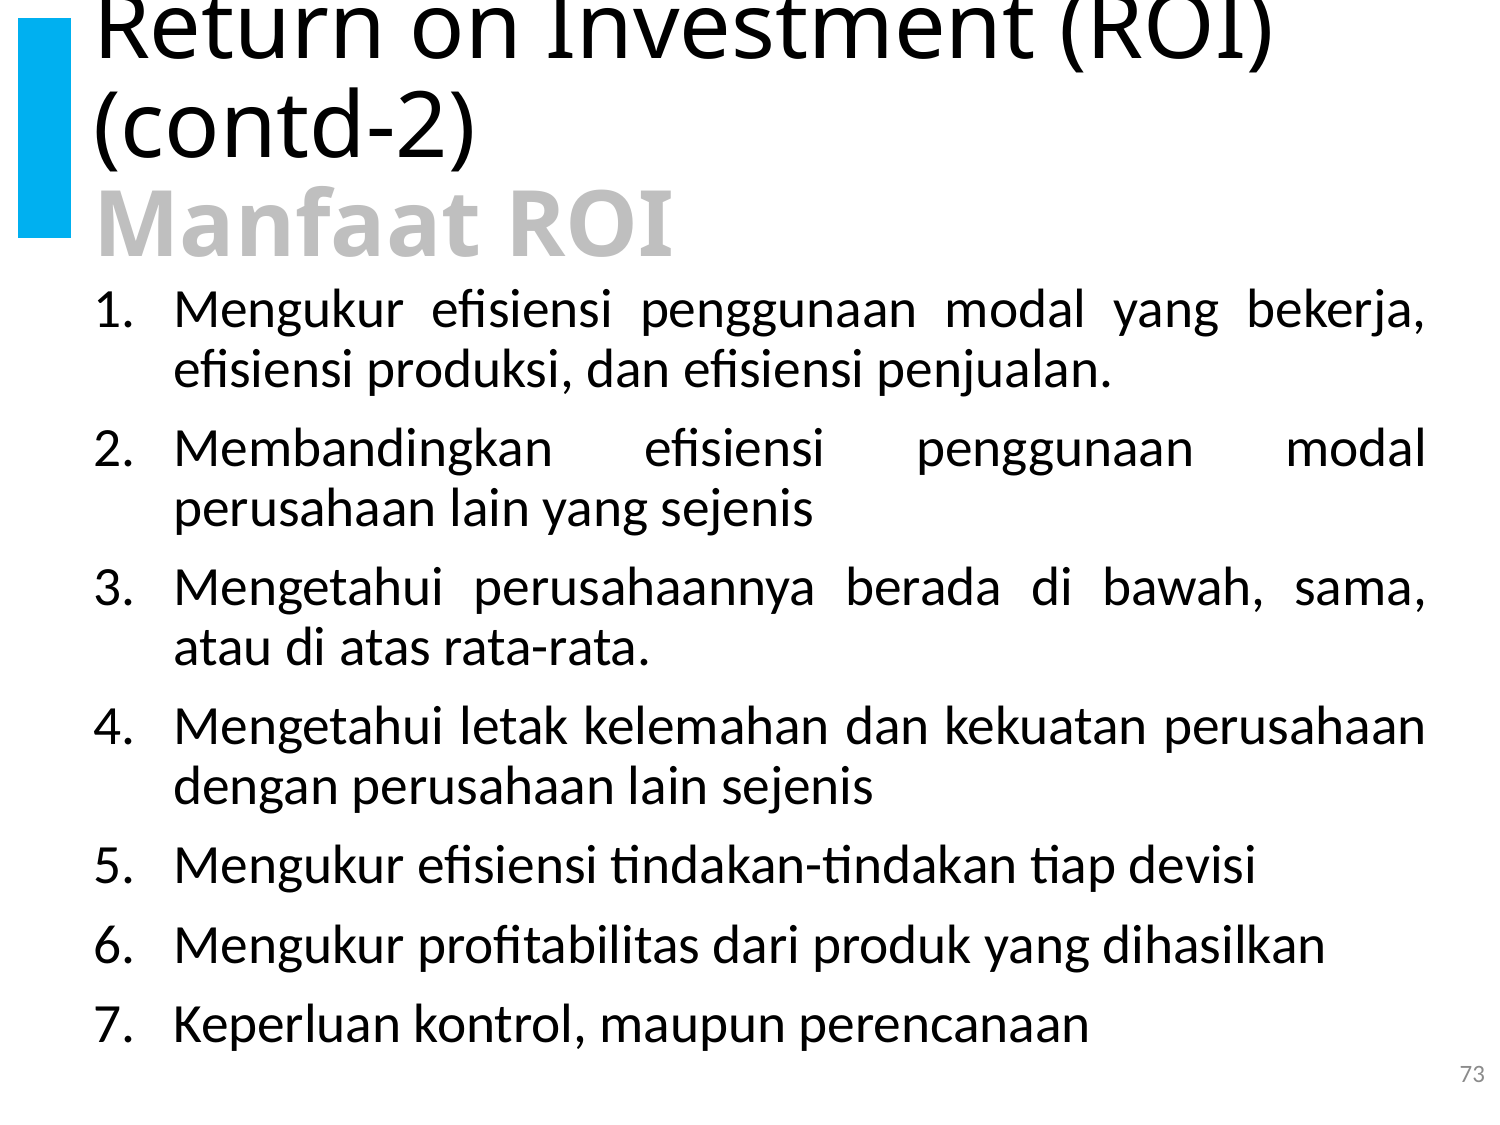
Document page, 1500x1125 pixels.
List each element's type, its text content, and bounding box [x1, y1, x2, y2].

slide_number 73 [1162, 1042, 1500, 1103]
list Mengukur efisiensi penggunaan modal yang bekerja, efisiensi produksi, dan efisiensi penjualan. Membandingkan efisiensi penggunaan modal perusahaan lain yang sejenis Mengetahui perusahaannya berada di bawah, sama, atau di atas rata-rata. Mengetahui letak kelemahan dan kekuatan perusahaan dengan perusahaan lain sejenis Mengukur efisiensi tindakan-tindakan tiap devisi Mengukur profitabilitas dari produk yang dihasilkan Keperluan kontrol, maupun perencanaan [78, 272, 1443, 1070]
title Return on Investment (ROI) (contd-2) Manfaat ROI [78, 19, 1443, 237]
